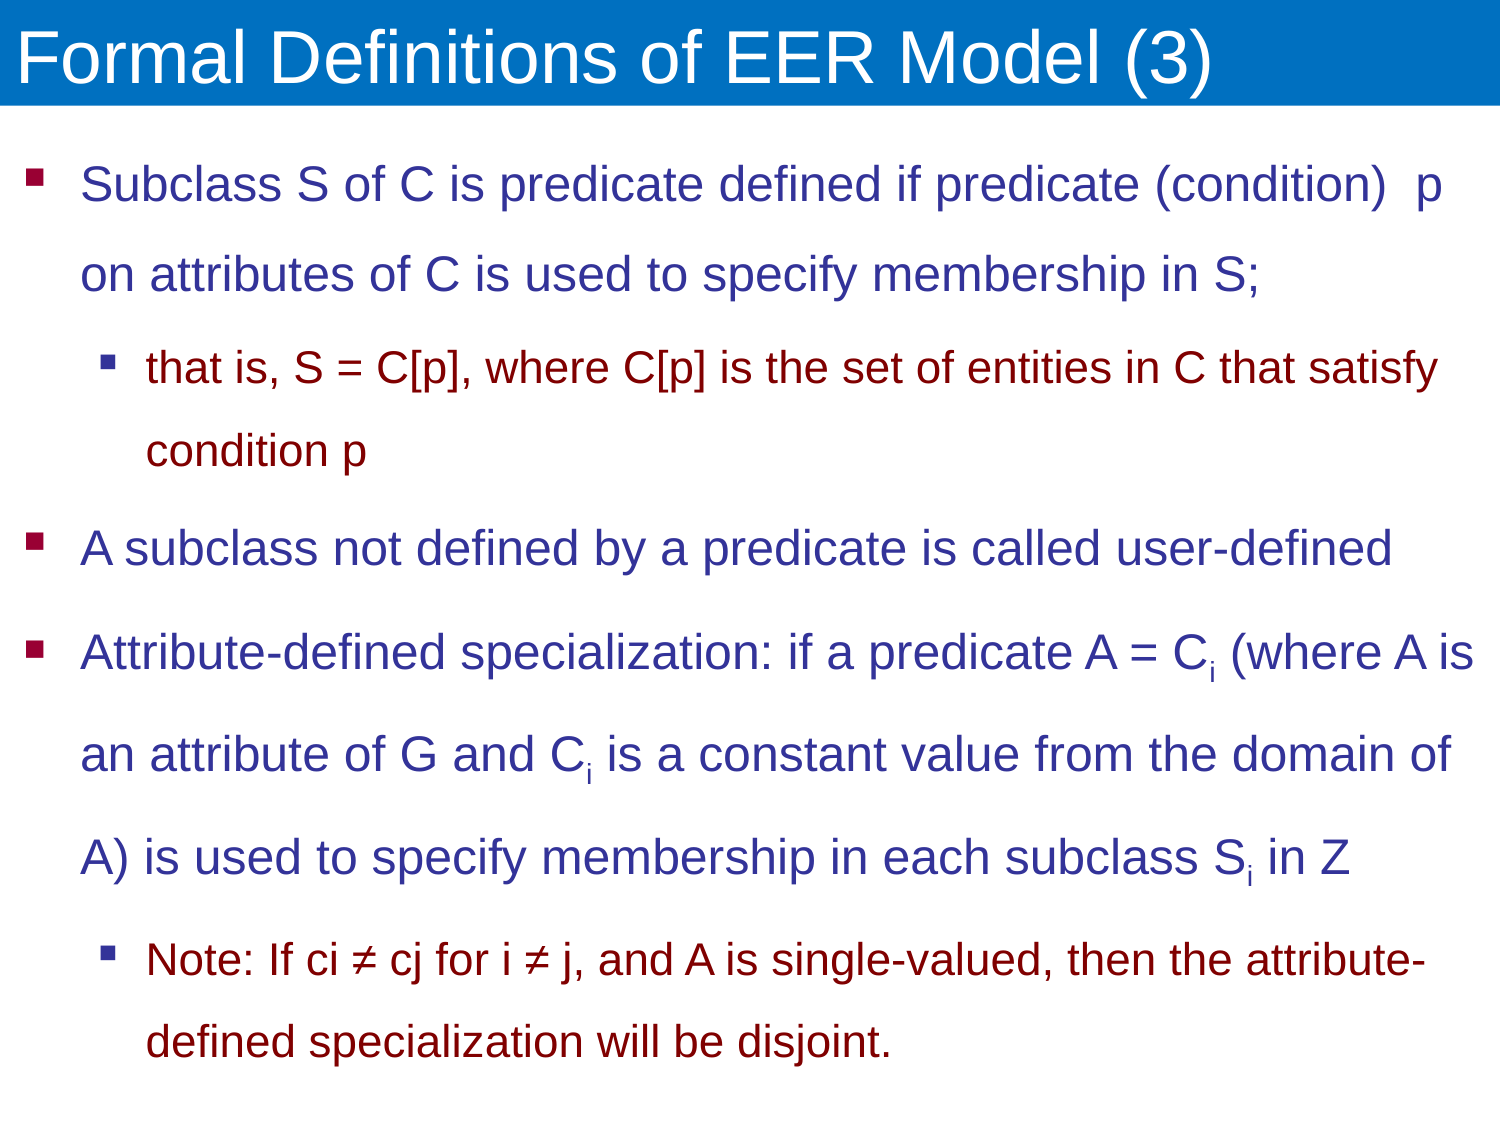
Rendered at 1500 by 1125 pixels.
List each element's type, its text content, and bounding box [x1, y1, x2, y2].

list Subclass S of C is predicate defined if predicate (condition) p on attributes of C is used to specify membership in S; that is, S = C[p], where C[p] is the set of entities in C that satisfy condition p A subclass not defined by a predicate is called user-defined Attribute-defined specialization: if a predicate A = Ci (where A is an attribute of G and Ci is a constant value from the domain of A) is used to specify membership in each subclass Si in Z Note: If ci ≠ cj for i ≠ j, and A is single-valued, then the attribute-defined specialization will be disjoint. [8, 113, 1492, 1113]
title Formal Definitions of EER Model (3) [0, 0, 1500, 106]
